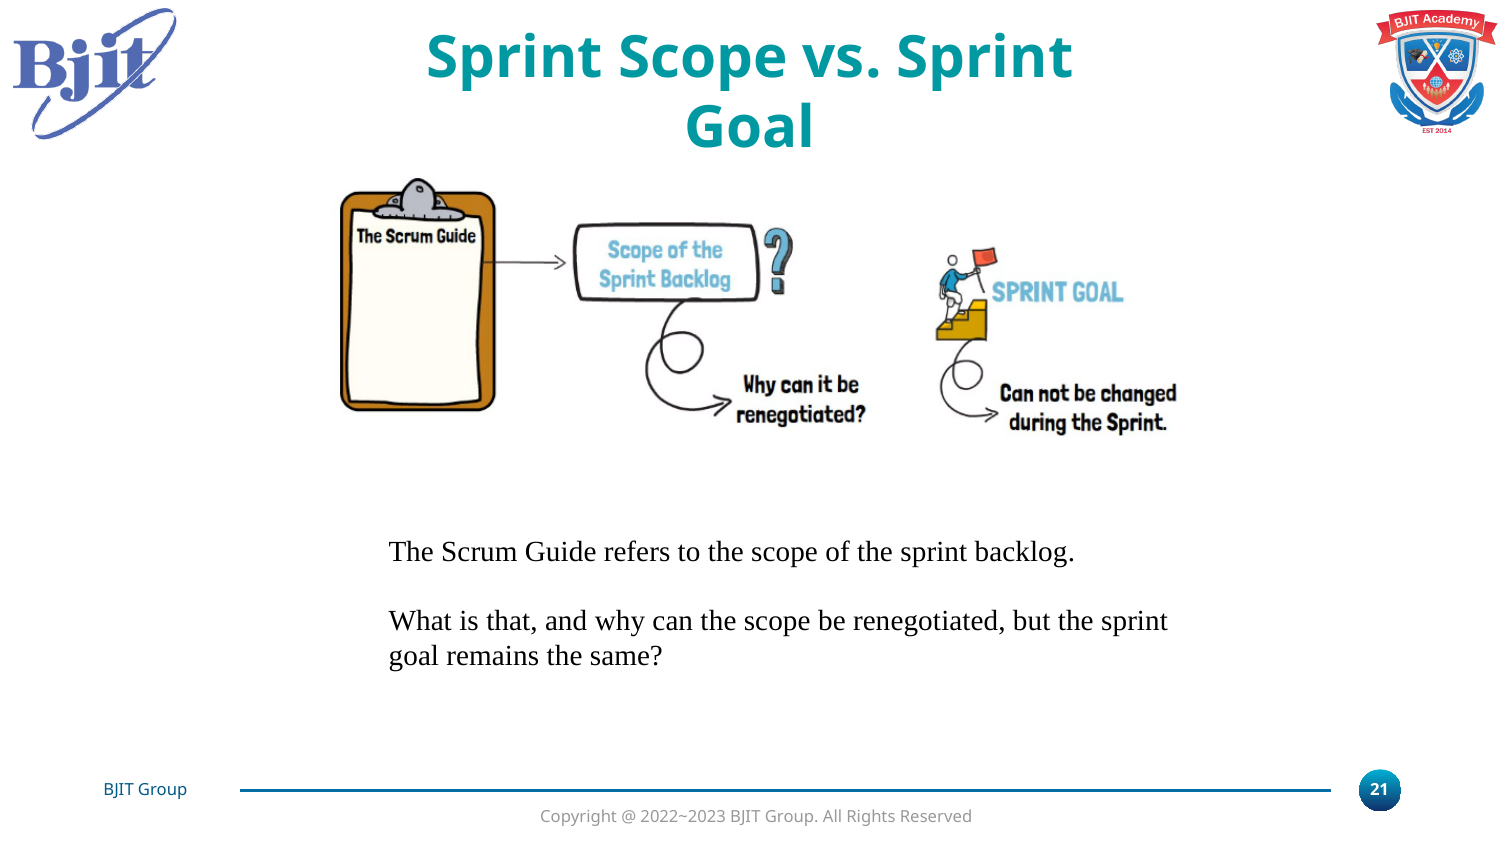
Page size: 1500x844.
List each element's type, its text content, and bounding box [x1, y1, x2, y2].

picture [124, 783, 133, 795]
text_box The Scrum Guide refers to the scope of the sprint backlog. What is that, and why can the scope be renegotiated, but the sprint goal remains the same? [373, 524, 1184, 679]
picture [1373, 7, 1500, 136]
picture [13, 7, 177, 140]
picture [315, 175, 1184, 447]
text_box Sprint Scope vs. Sprint Goal [357, 11, 1143, 167]
